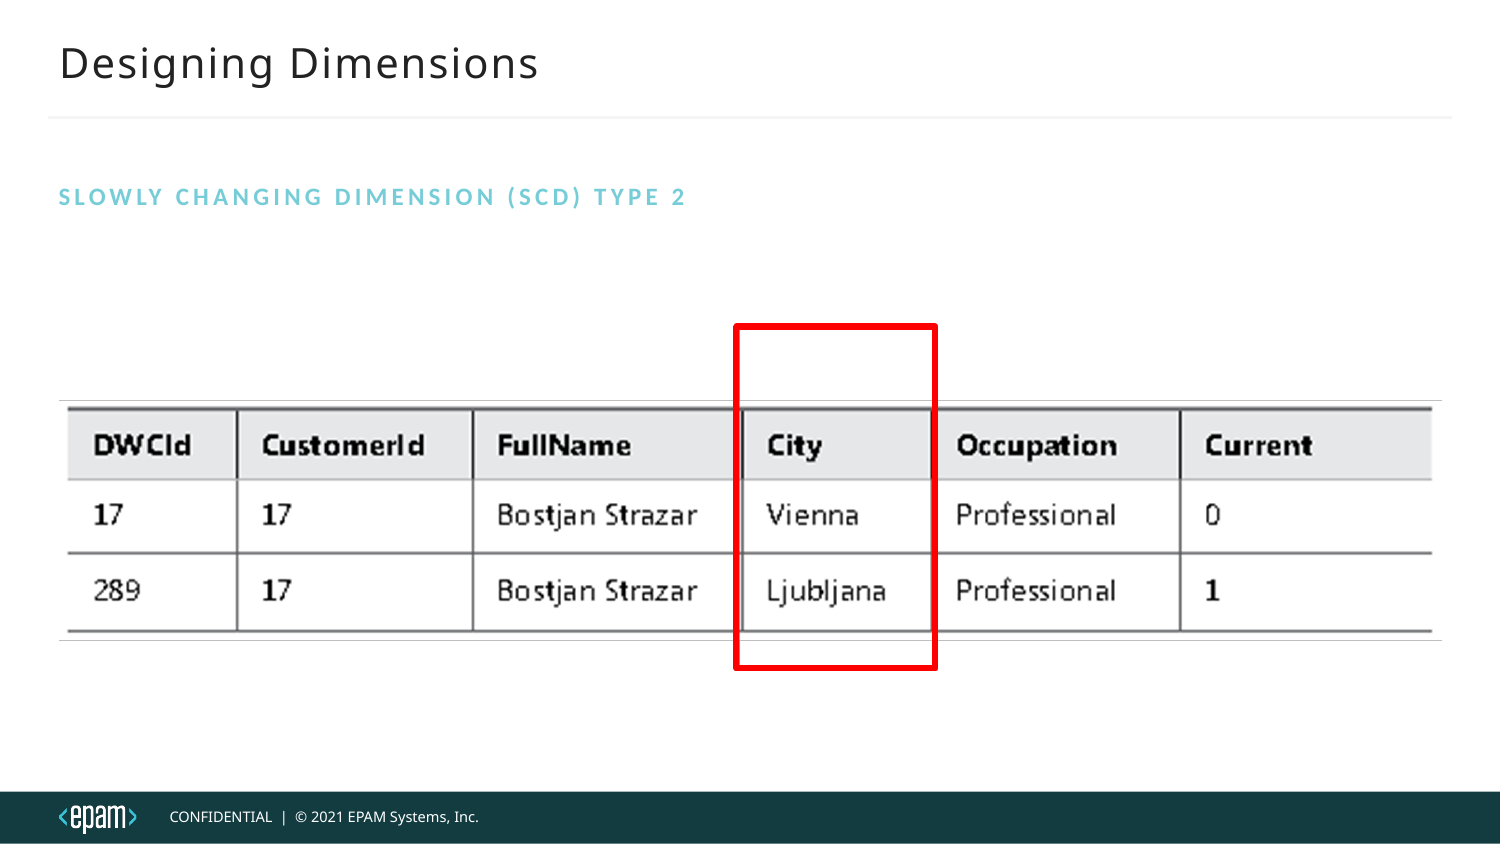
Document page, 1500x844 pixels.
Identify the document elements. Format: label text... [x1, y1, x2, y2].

list Slowly Changing Dimension (SCD) Type 2 [58, 177, 1442, 234]
picture [59, 323, 1442, 671]
title Designing Dimensions [59, 37, 1442, 87]
